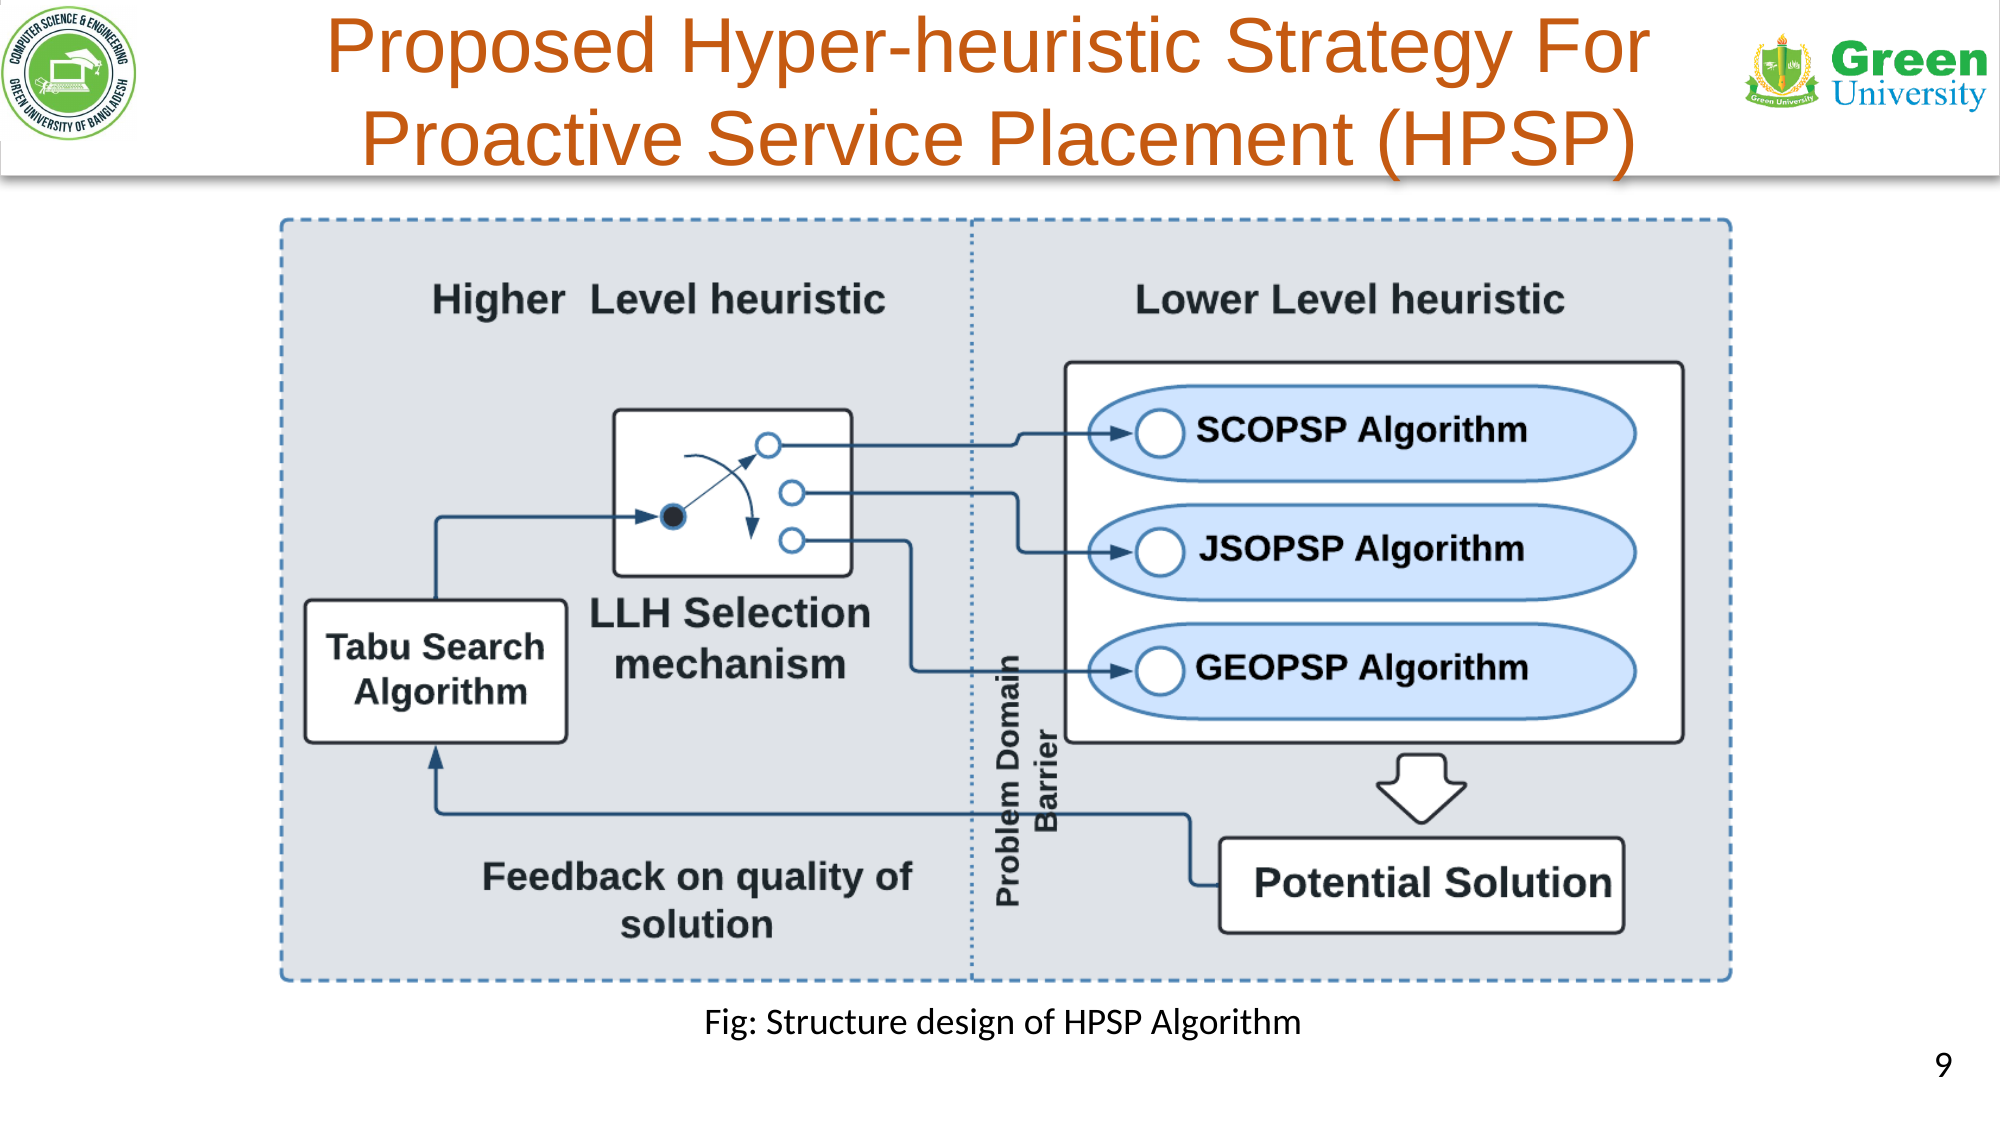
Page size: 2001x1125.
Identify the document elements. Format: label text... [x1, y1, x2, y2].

text_box Fig: Structure design of HPSP Algorithm [689, 990, 1318, 1050]
picture [1735, 24, 1995, 125]
picture [265, 211, 1743, 990]
text_box Proposed Hyper-heuristic Strategy For Proactive Service Placement (HPSP) [0, 0, 2000, 176]
slide_number 9 [1853, 1019, 1974, 1106]
picture [0, 5, 137, 141]
